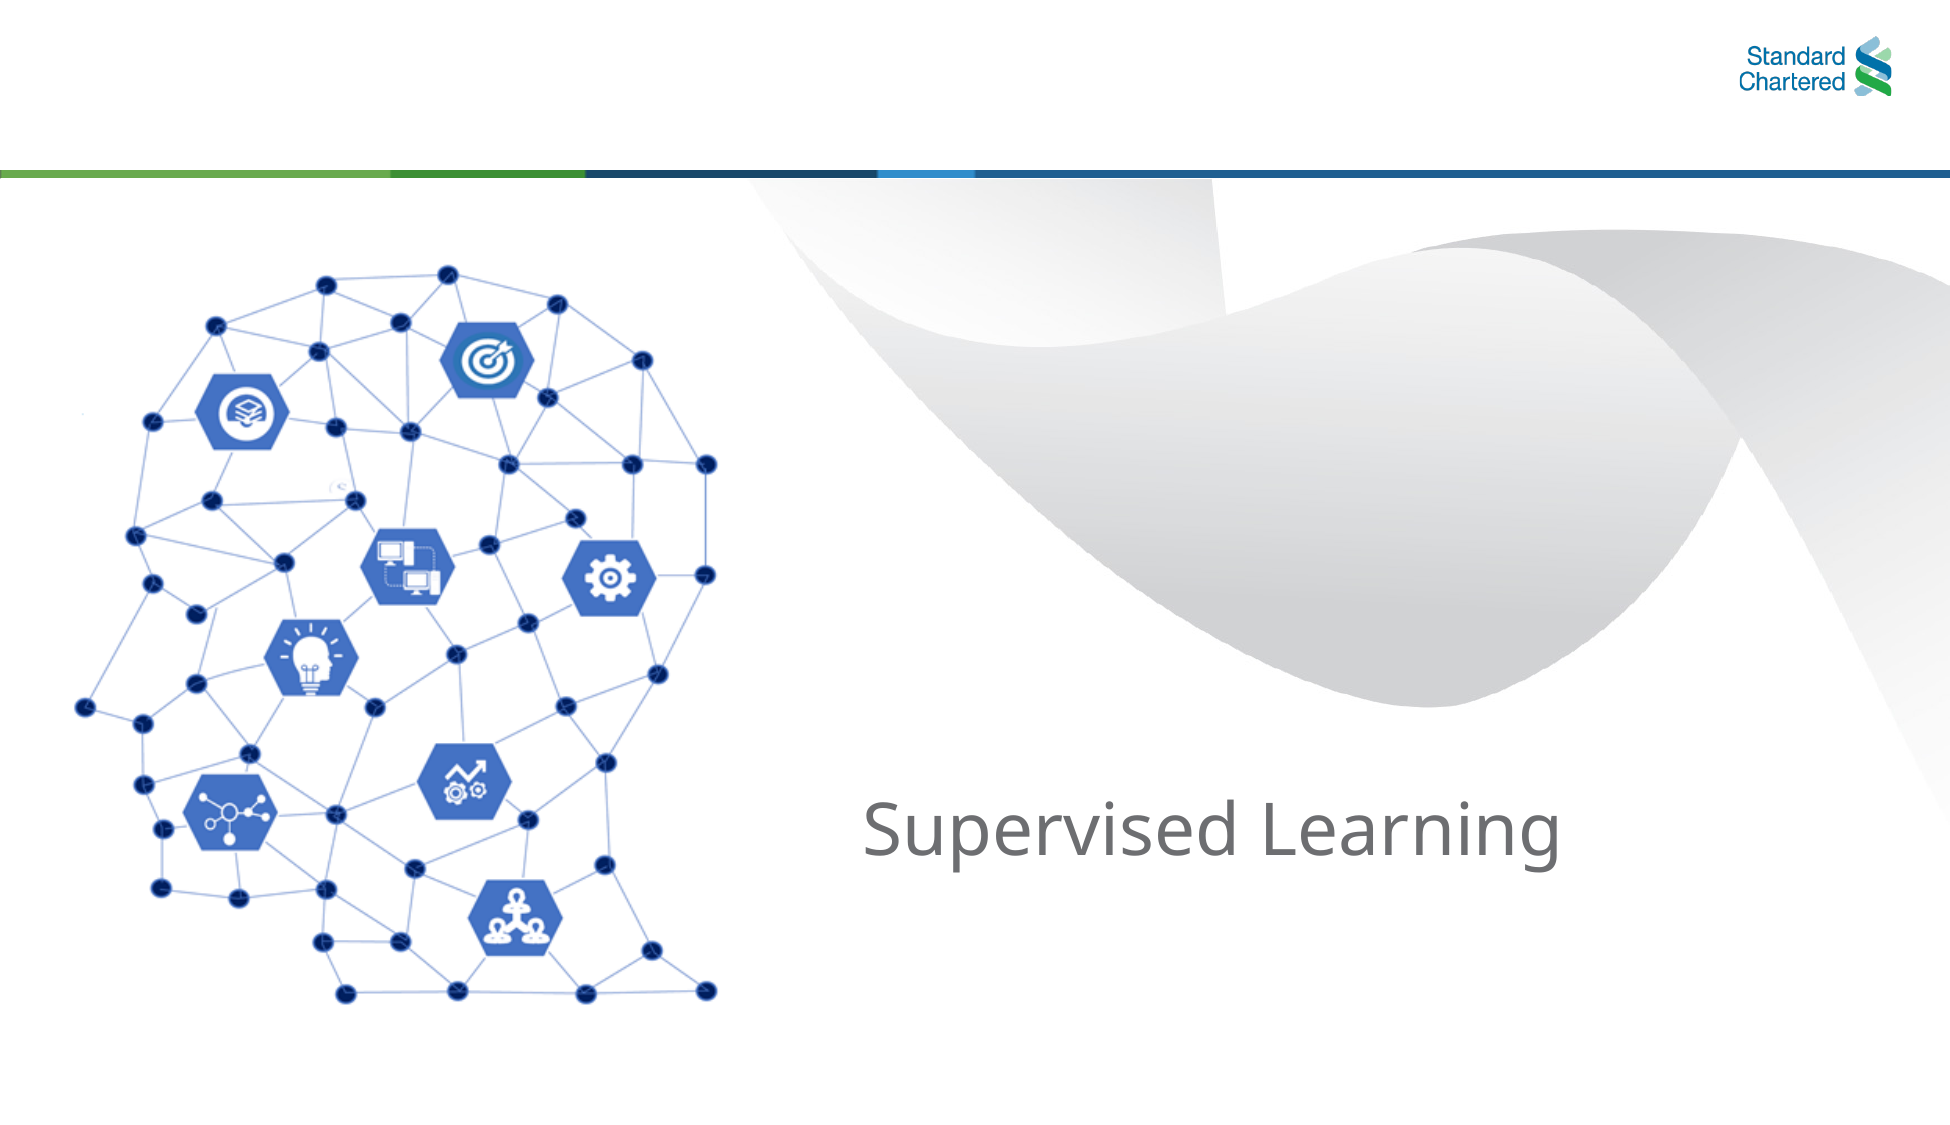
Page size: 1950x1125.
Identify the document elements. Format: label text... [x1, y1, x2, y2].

title Supervised Learning [862, 792, 1938, 962]
picture [0, 170, 1950, 1123]
